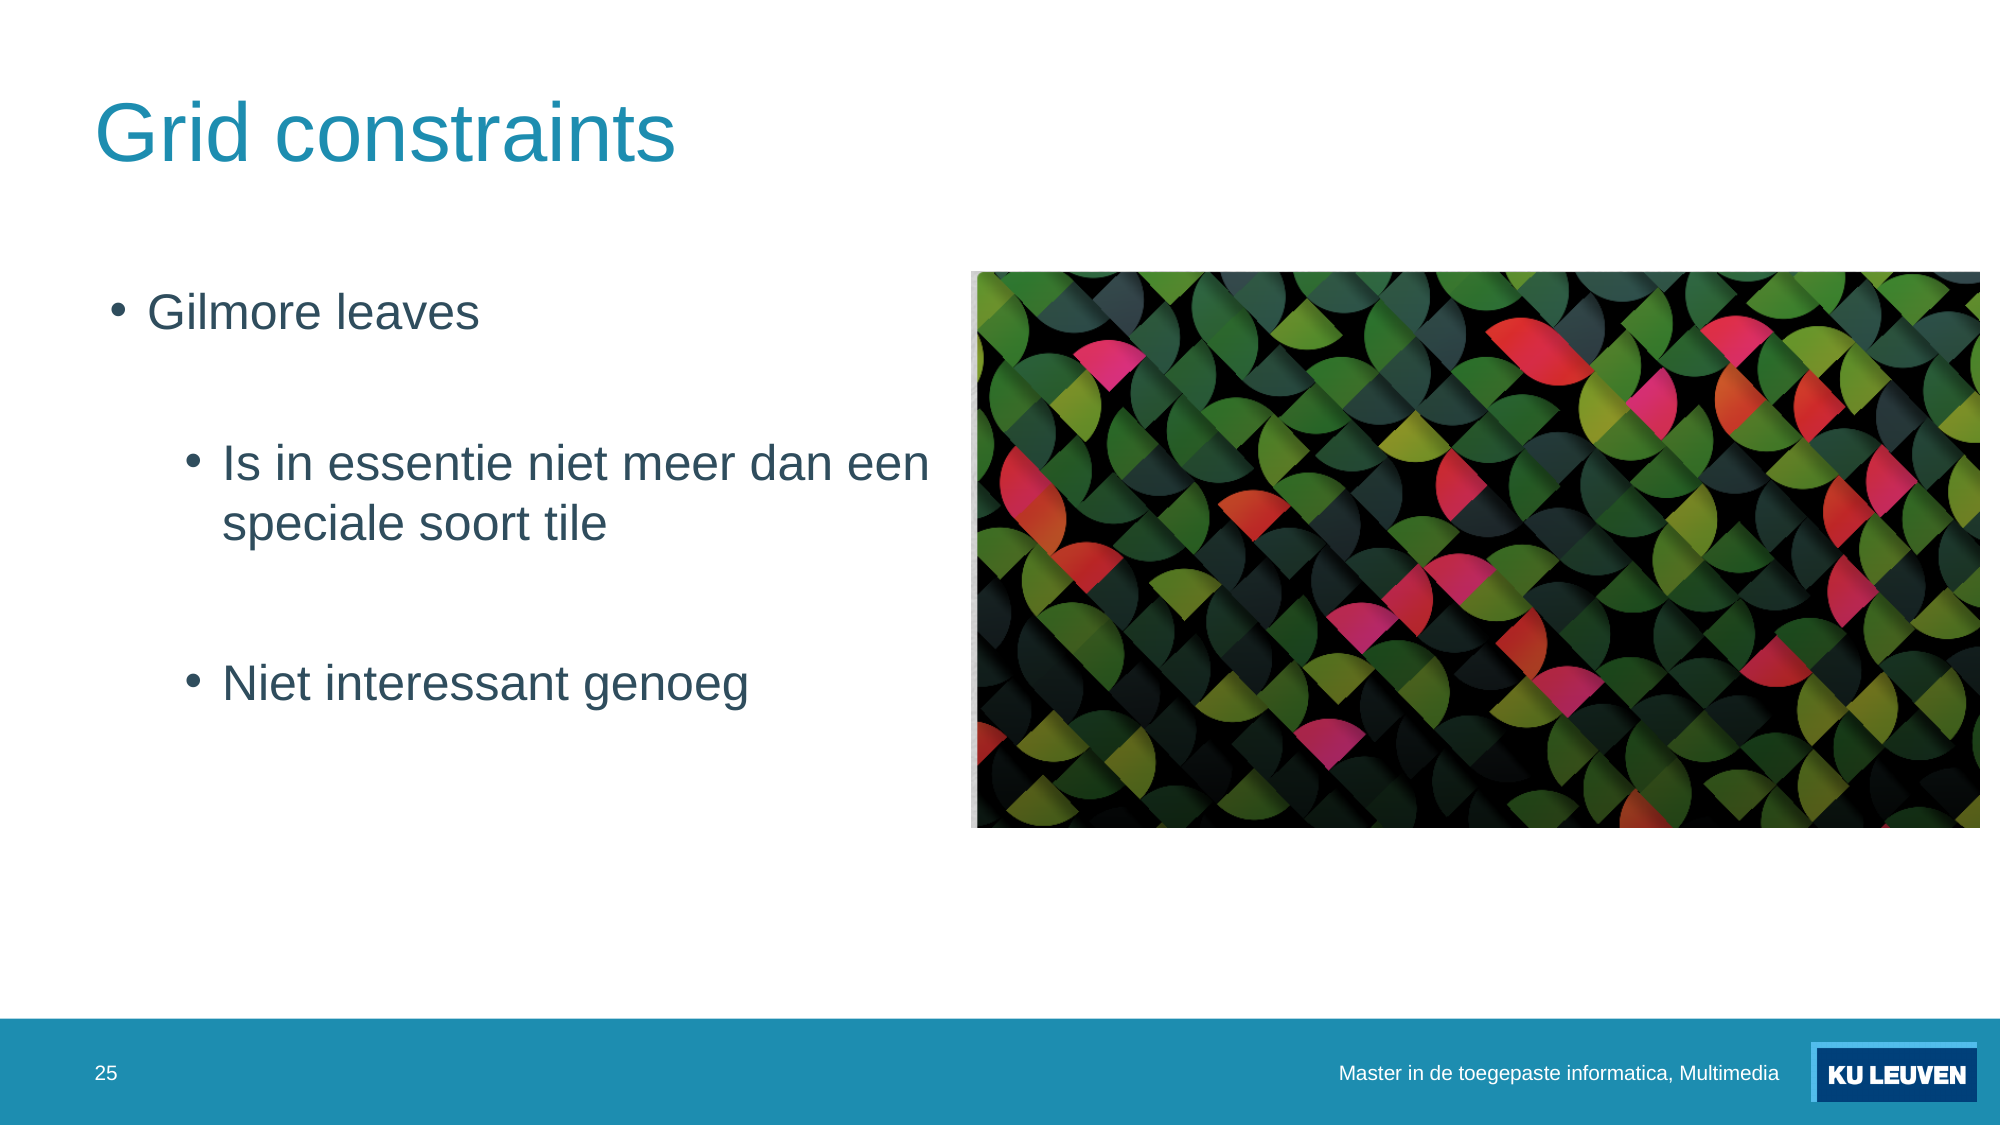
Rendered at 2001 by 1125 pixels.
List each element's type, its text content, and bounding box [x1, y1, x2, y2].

title Grid constraints [94, 33, 1906, 223]
picture [1811, 1042, 1977, 1102]
footer Master in de toegepaste informatica, Multimedia [989, 1018, 1809, 1125]
slide_number 25 [94, 1018, 201, 1125]
picture [971, 271, 1980, 828]
list Gilmore leaves Is in essentie niet meer dan een speciale soort tile Niet interessant genoeg [94, 271, 956, 1004]
